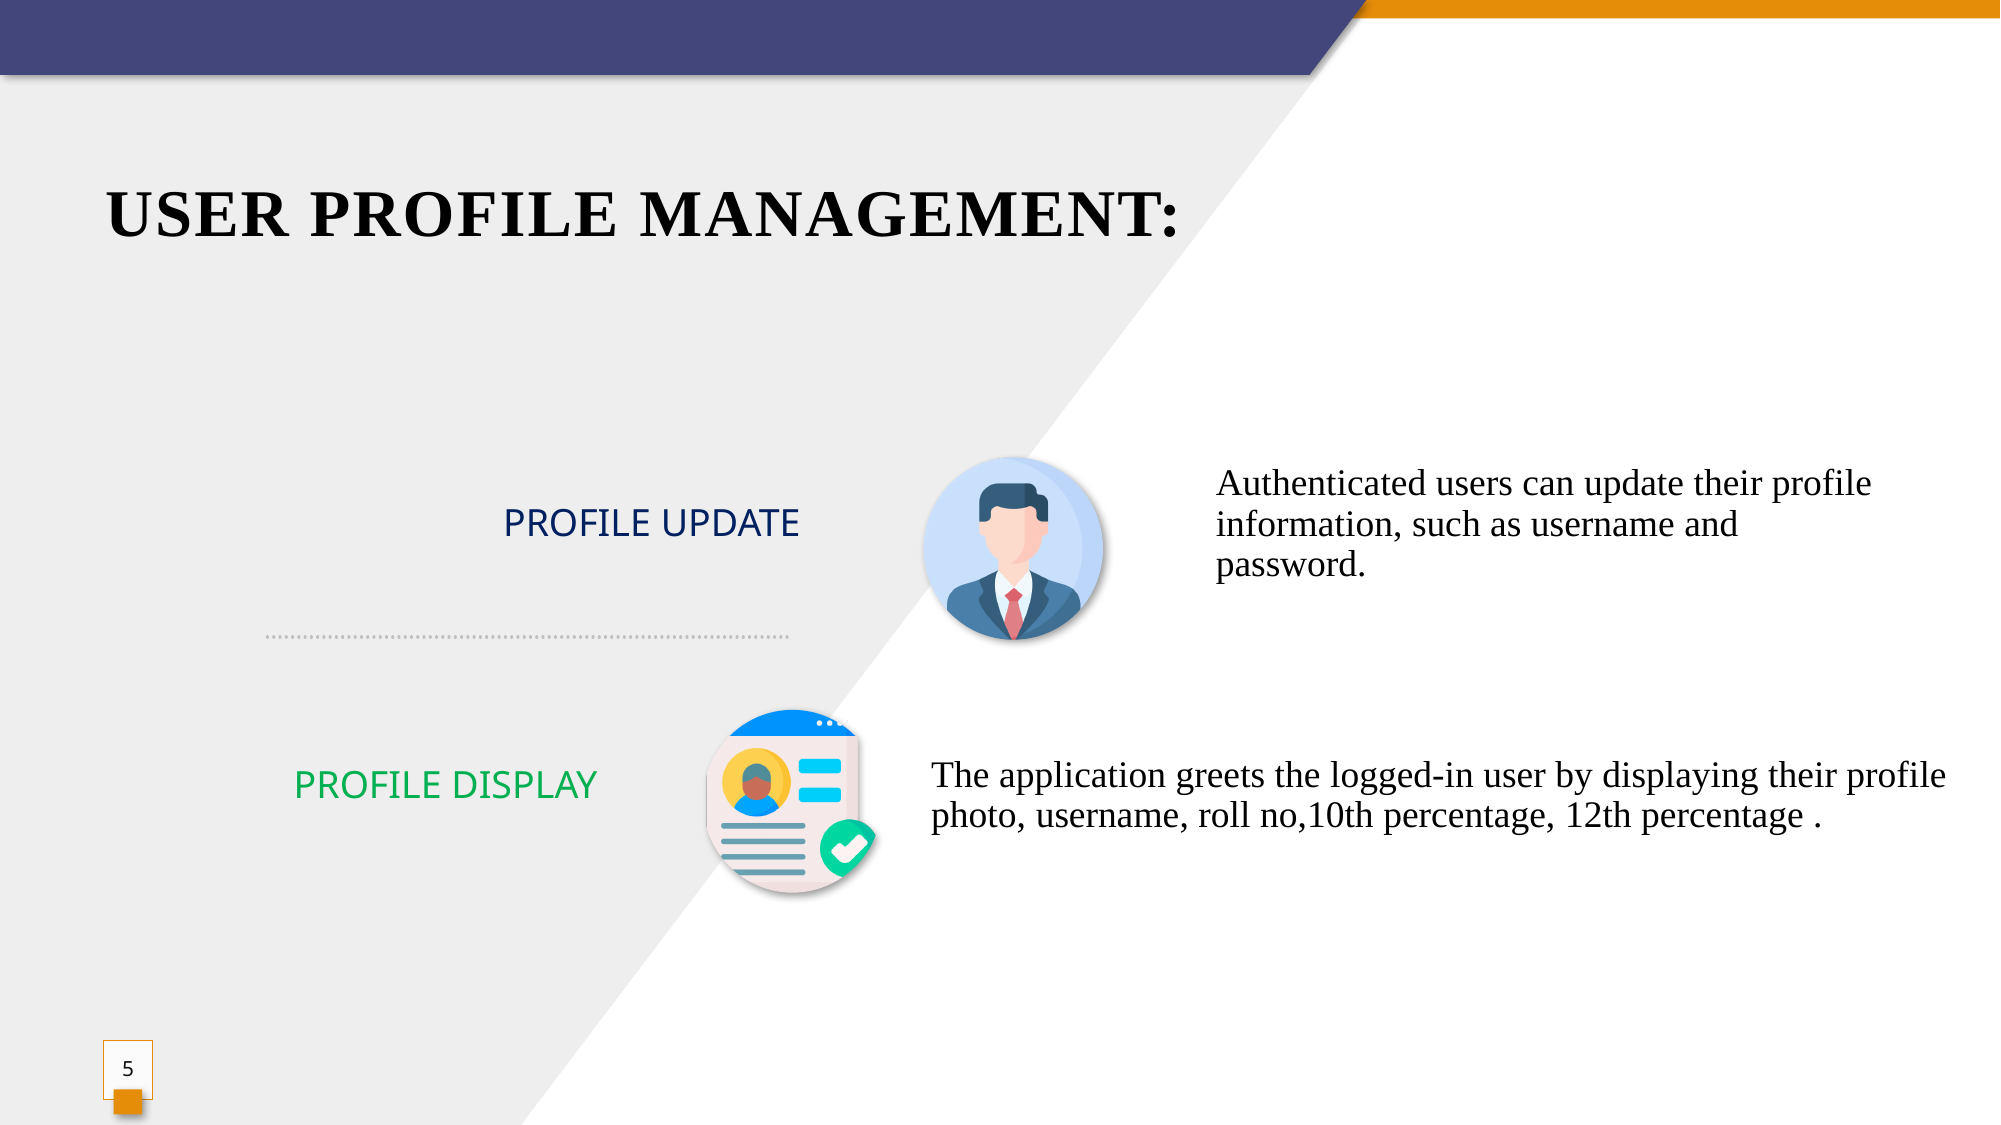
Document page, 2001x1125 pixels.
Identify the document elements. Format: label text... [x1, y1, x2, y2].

picture [923, 456, 1104, 641]
list Authenticated users can update their profile information, such as username and password. [1200, 449, 1909, 600]
list PROFILE DISPLAY [127, 751, 613, 821]
list The application greets the logged-in user by displaying their profile photo, username, roll no,10th percentage, 12th percentage . [916, 720, 1985, 871]
slide_number 5 [103, 1040, 153, 1100]
picture [702, 709, 883, 893]
list PROFILE UPDATE [5, 489, 816, 559]
text_box [113, 1089, 143, 1115]
title User Profile Management: [90, 162, 1863, 279]
